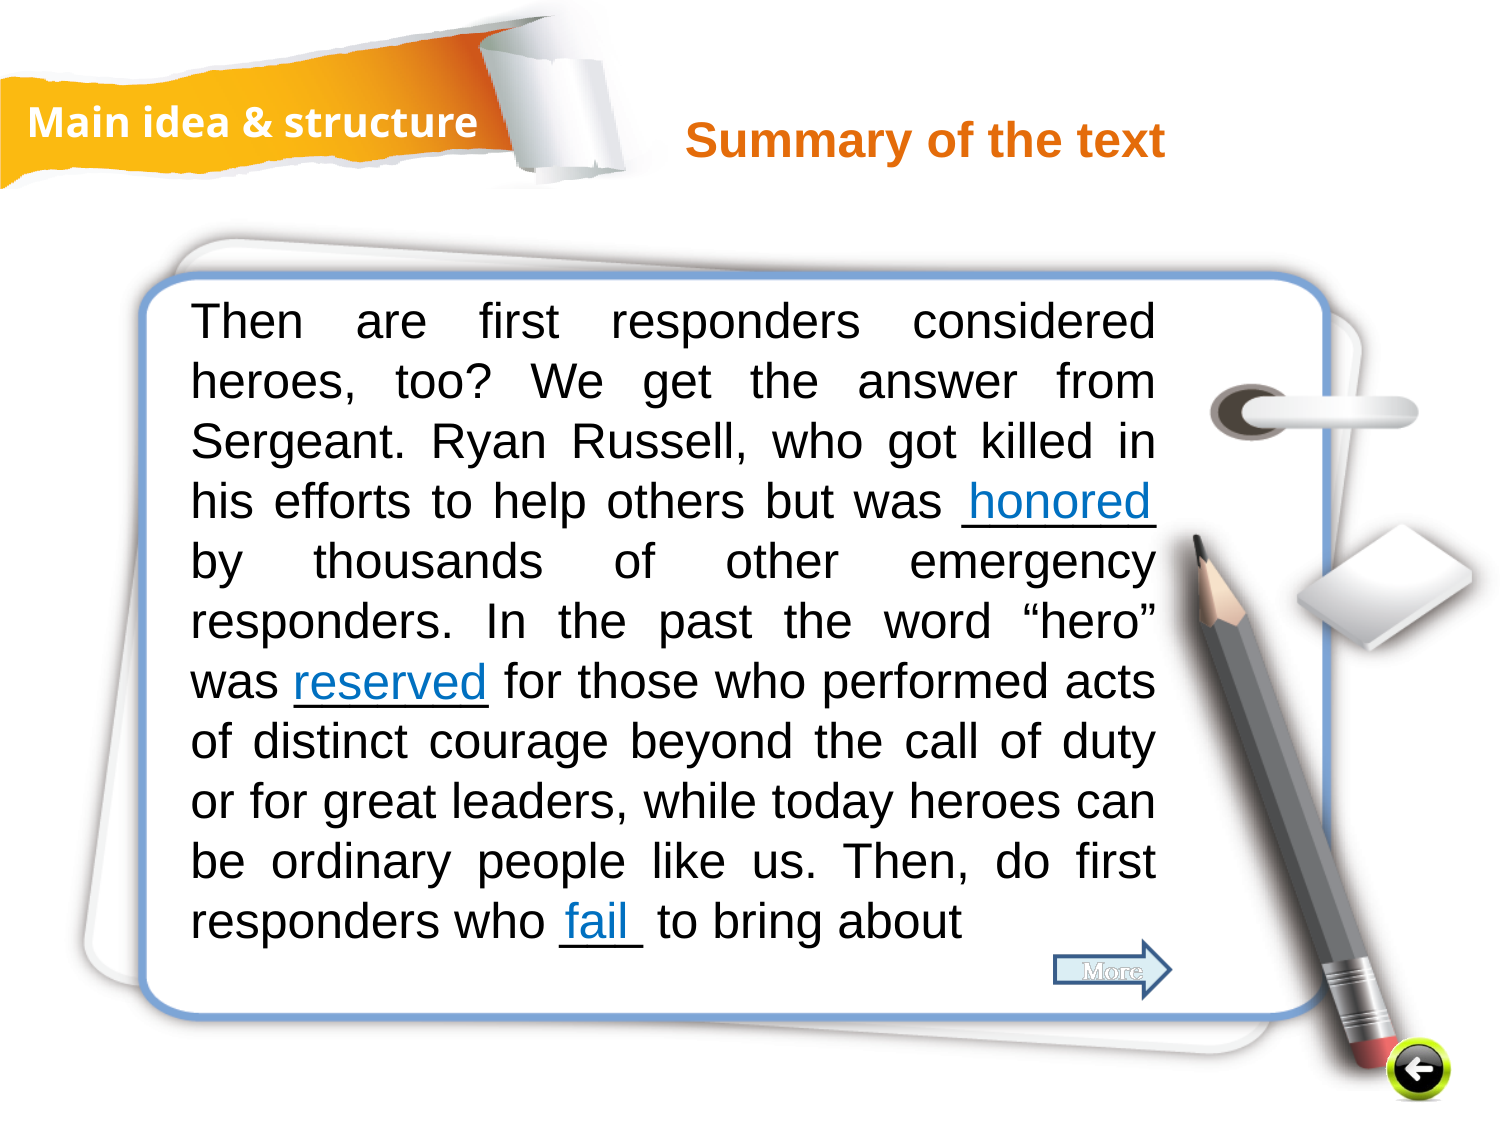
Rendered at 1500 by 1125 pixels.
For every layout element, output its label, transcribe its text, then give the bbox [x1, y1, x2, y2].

picture [0, 0, 668, 190]
picture [24, 198, 1500, 1107]
text_box Summary of the text [672, 99, 1243, 175]
